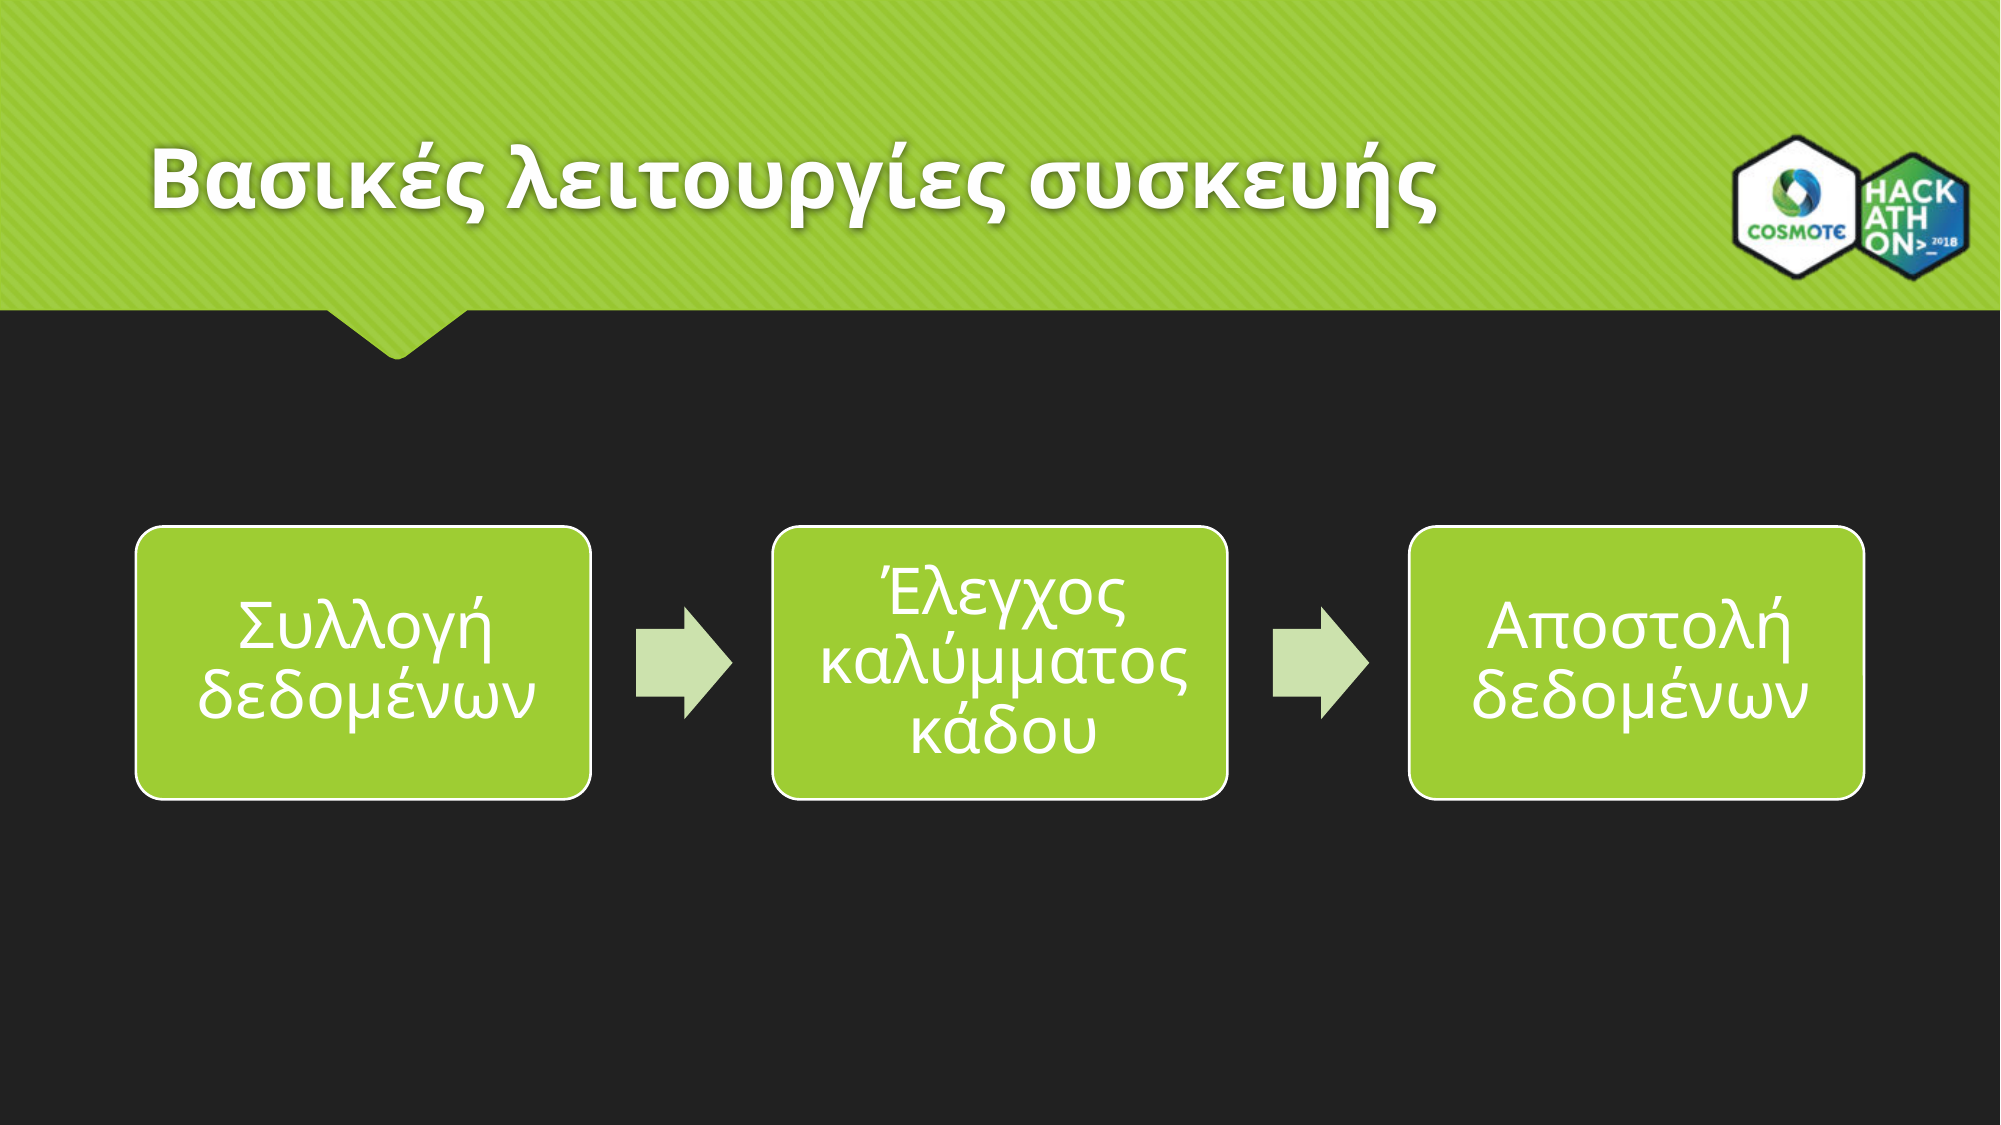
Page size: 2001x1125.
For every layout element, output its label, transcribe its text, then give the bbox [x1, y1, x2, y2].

picture [1685, 73, 2000, 290]
title Βασικές λειτουργίες συσκευής [132, 73, 1868, 233]
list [134, 364, 1866, 962]
